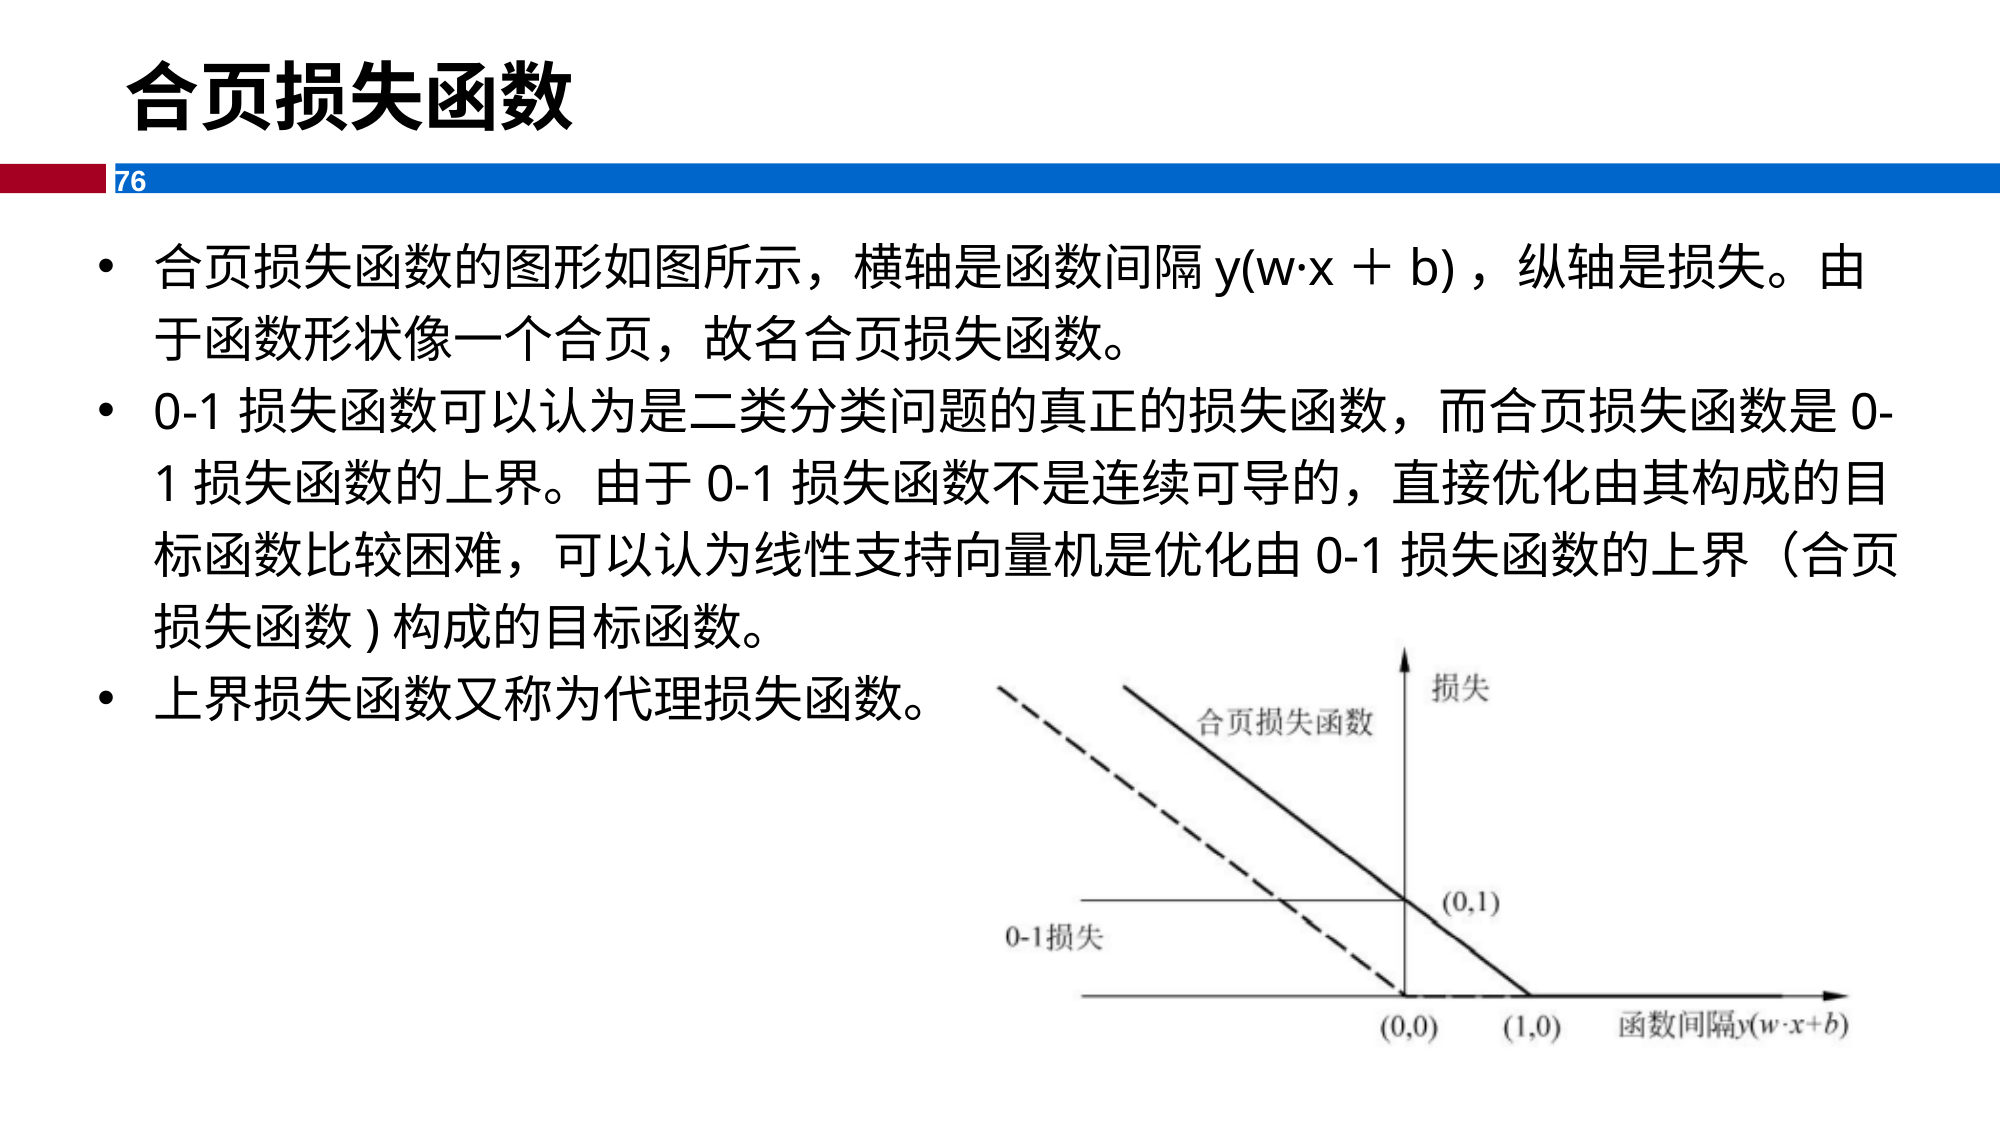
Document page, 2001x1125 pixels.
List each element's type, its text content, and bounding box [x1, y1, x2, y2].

title 合页损失函数 [109, 38, 2000, 150]
text_box 合页损失函数的图形如图所示，横轴是函数间隔y(w·x＋b)，纵轴是损失。由于函数形状像一个合页，故名合页损失函数。 0-1损失函数可以认为是二类分类问题的真正的损失函数，而合页损失函数是0-1损失函数的上界。由于0-1损失函数不是连续可导的，直接优化由其构成的目标函数比较困难，可以认为线性支持向量机是优化由0-1损失函数的上界（合页损失函数)构成的目标函数。 上界损失函数又称为代理损失函数。 [82, 216, 1918, 1125]
picture [946, 599, 1967, 1064]
